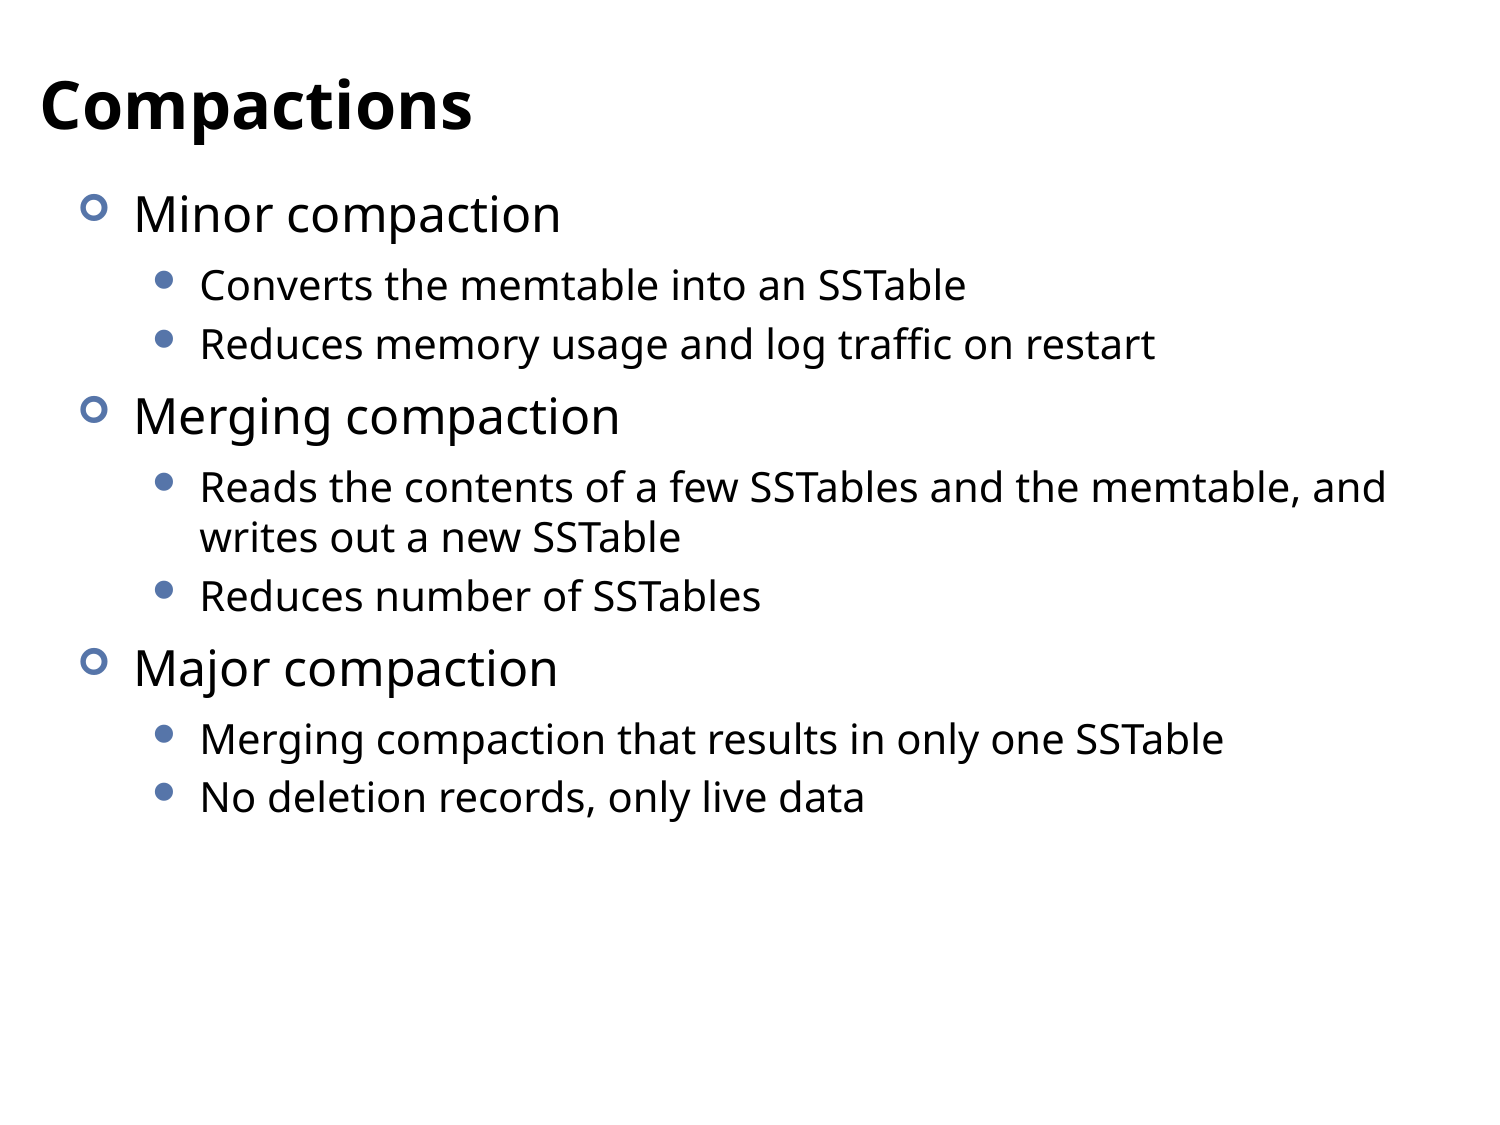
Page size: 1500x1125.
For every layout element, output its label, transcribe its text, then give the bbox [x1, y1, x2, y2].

list Minor compaction Converts the memtable into an SSTable Reduces memory usage and log traffic on restart Merging compaction Reads the contents of a few SSTables and the memtable, and writes out a new SSTable Reduces number of SSTables Major compaction Merging compaction that results in only one SSTable No deletion records, only live data [62, 174, 1451, 1013]
title Compactions [24, 18, 1451, 188]
